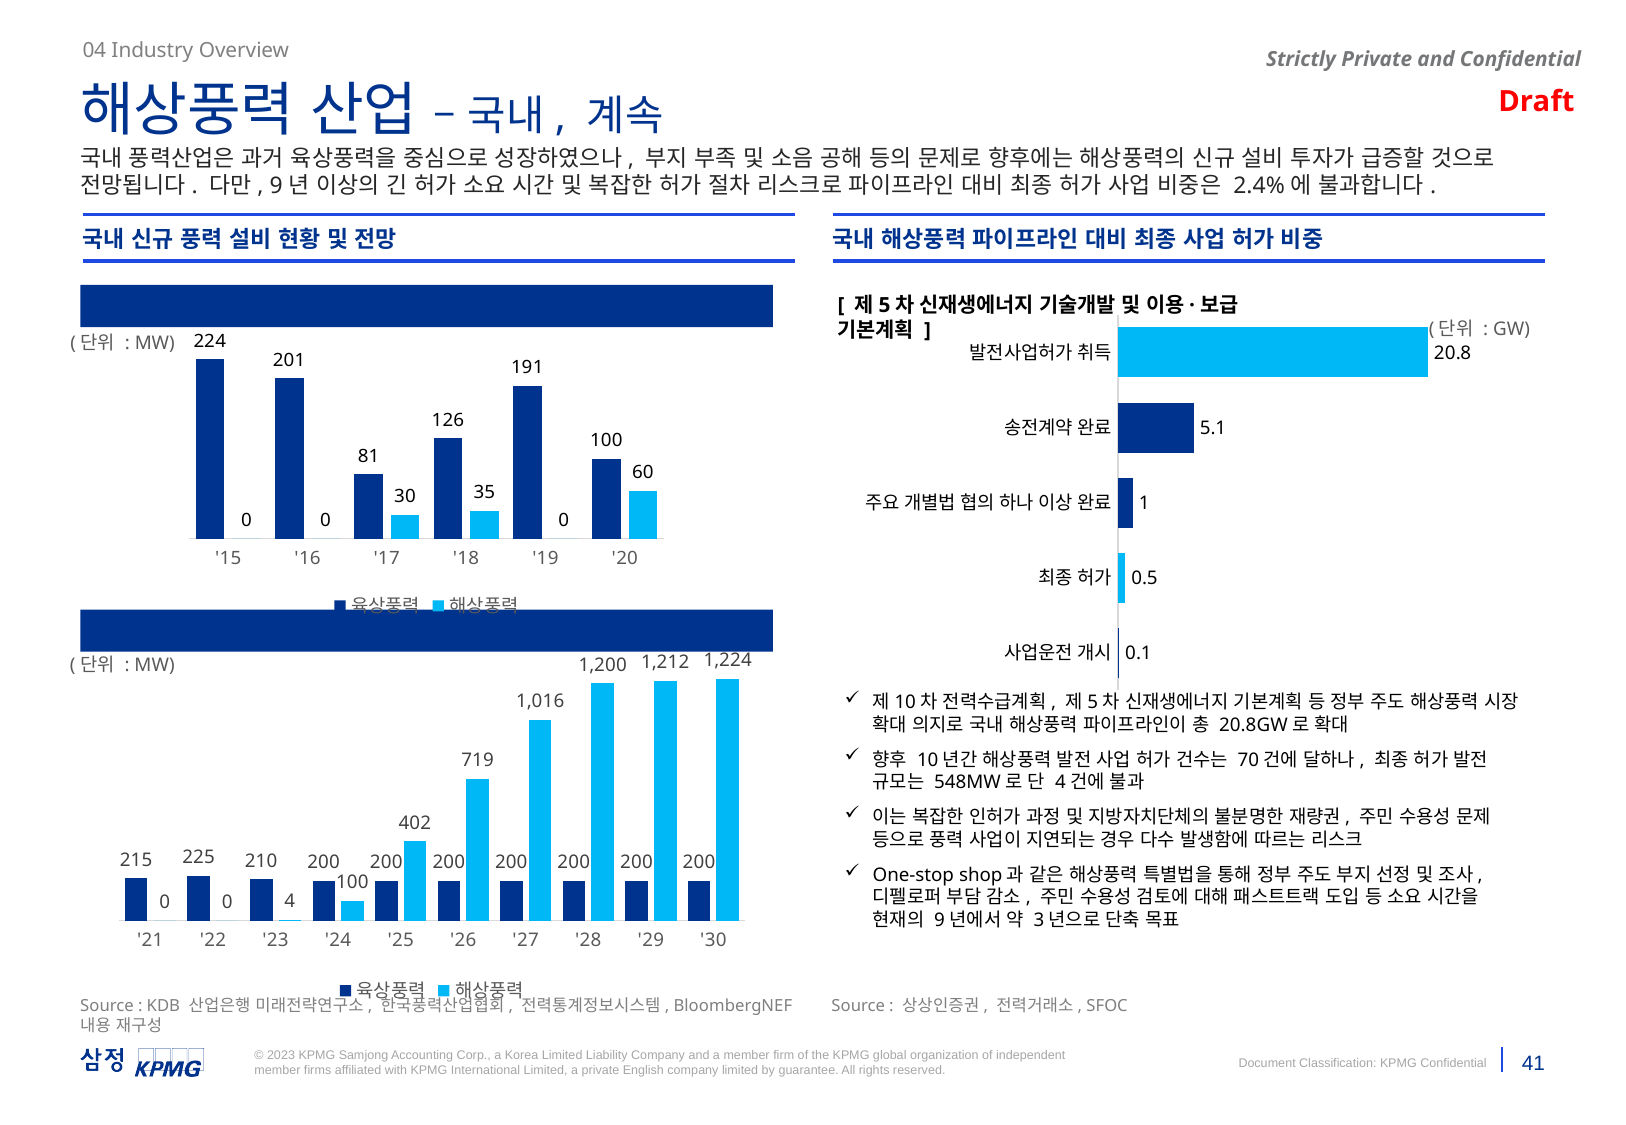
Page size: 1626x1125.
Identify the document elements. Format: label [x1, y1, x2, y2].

chart [852, 307, 1504, 699]
picture [80, 1048, 204, 1077]
text_box [0, 609, 773, 676]
text_box [1504, 316, 1531, 339]
text_box [0, 330, 175, 354]
text_box [832, 214, 1545, 262]
chart [178, 327, 675, 625]
text_box [831, 284, 1325, 350]
text_box [82, 214, 795, 262]
text_box [80, 284, 773, 328]
text_box [80, 994, 797, 1034]
chart [106, 636, 758, 1011]
text_box [80, 72, 1545, 199]
text_box [820, 680, 1549, 1042]
list [82, 31, 1489, 67]
